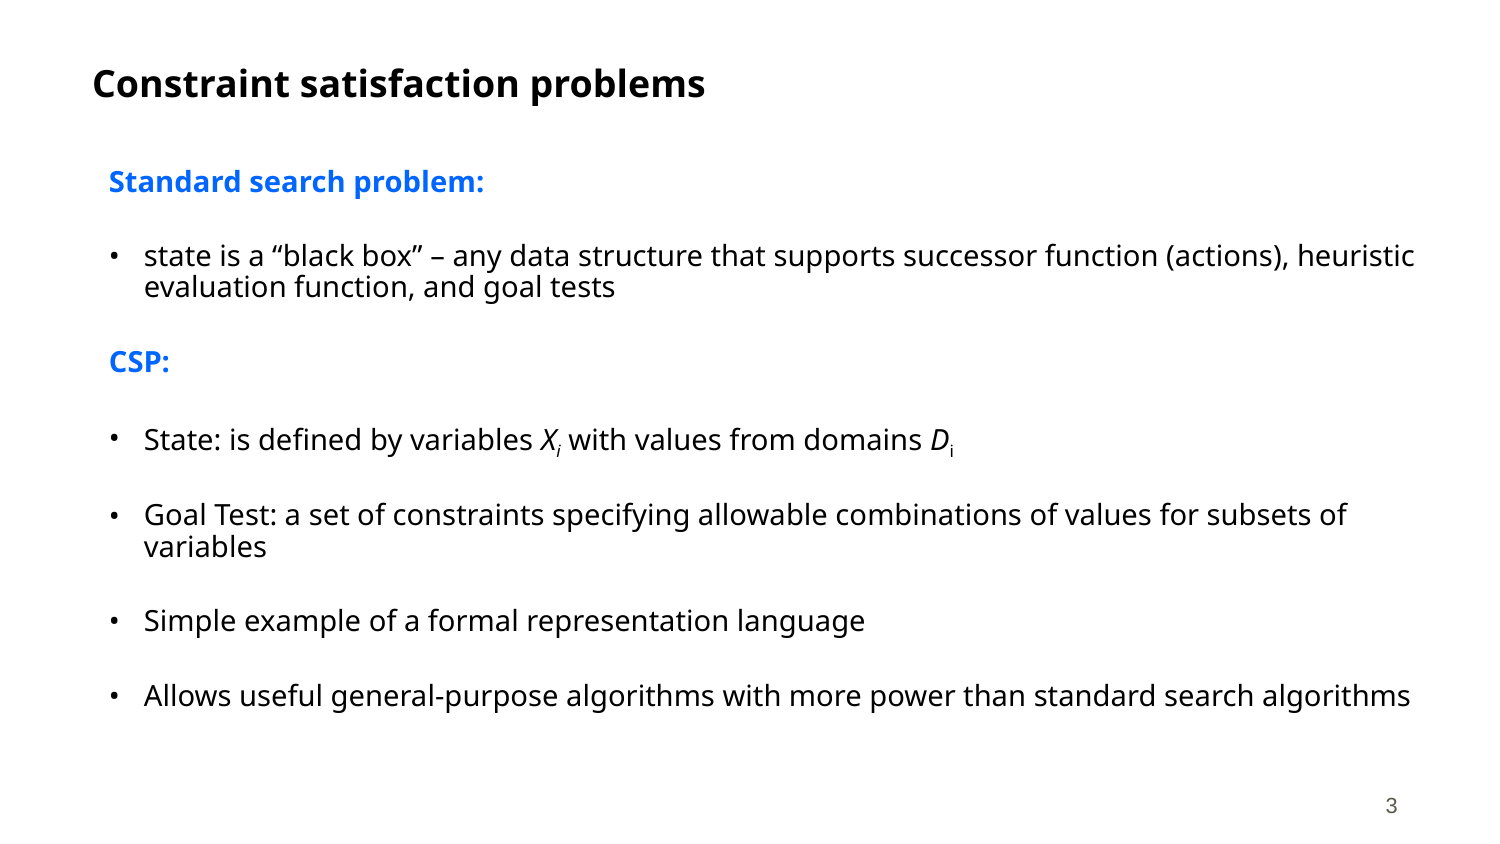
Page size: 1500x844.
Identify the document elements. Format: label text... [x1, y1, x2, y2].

title Constraint satisfaction problems [77, 28, 1415, 113]
slide_number 3 [1100, 768, 1413, 826]
list Standard search problem: state is a “black box” – any data structure that supports successor function (actions), heuristic evaluation function, and goal tests CSP: State: is defined by variables Xi with values from domains Di Goal Test: a set of constraints specifying allowable combinations of values for subsets of variables Simple example of a formal representation language Allows useful general-purpose algorithms with more power than standard search algorithms [37, 159, 1450, 735]
